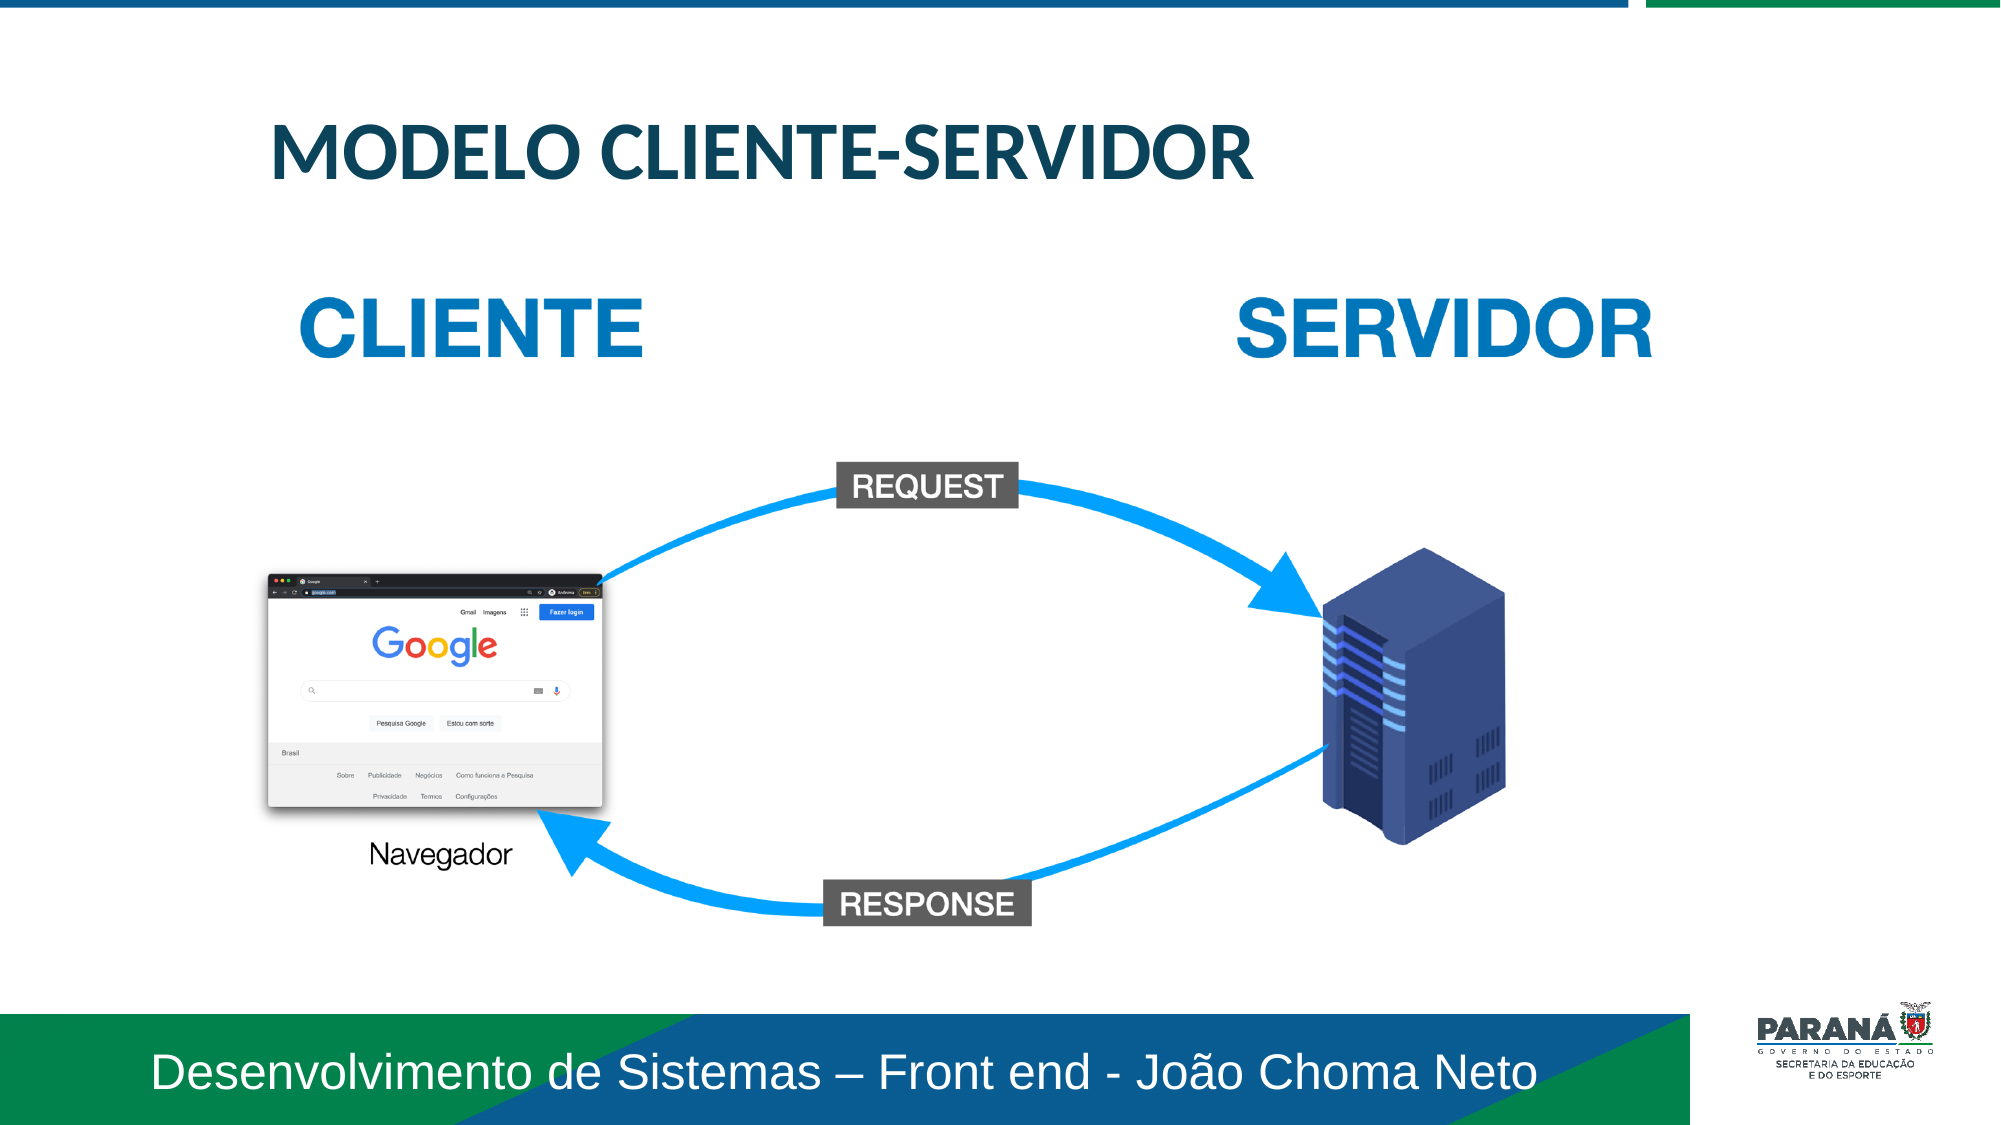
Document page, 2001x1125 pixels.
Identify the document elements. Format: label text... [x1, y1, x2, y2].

picture [0, 1014, 1690, 1125]
list MODELO CLIENTE-SERVIDOR [217, 111, 1637, 246]
picture [177, 248, 1717, 995]
picture [1757, 1002, 1933, 1081]
